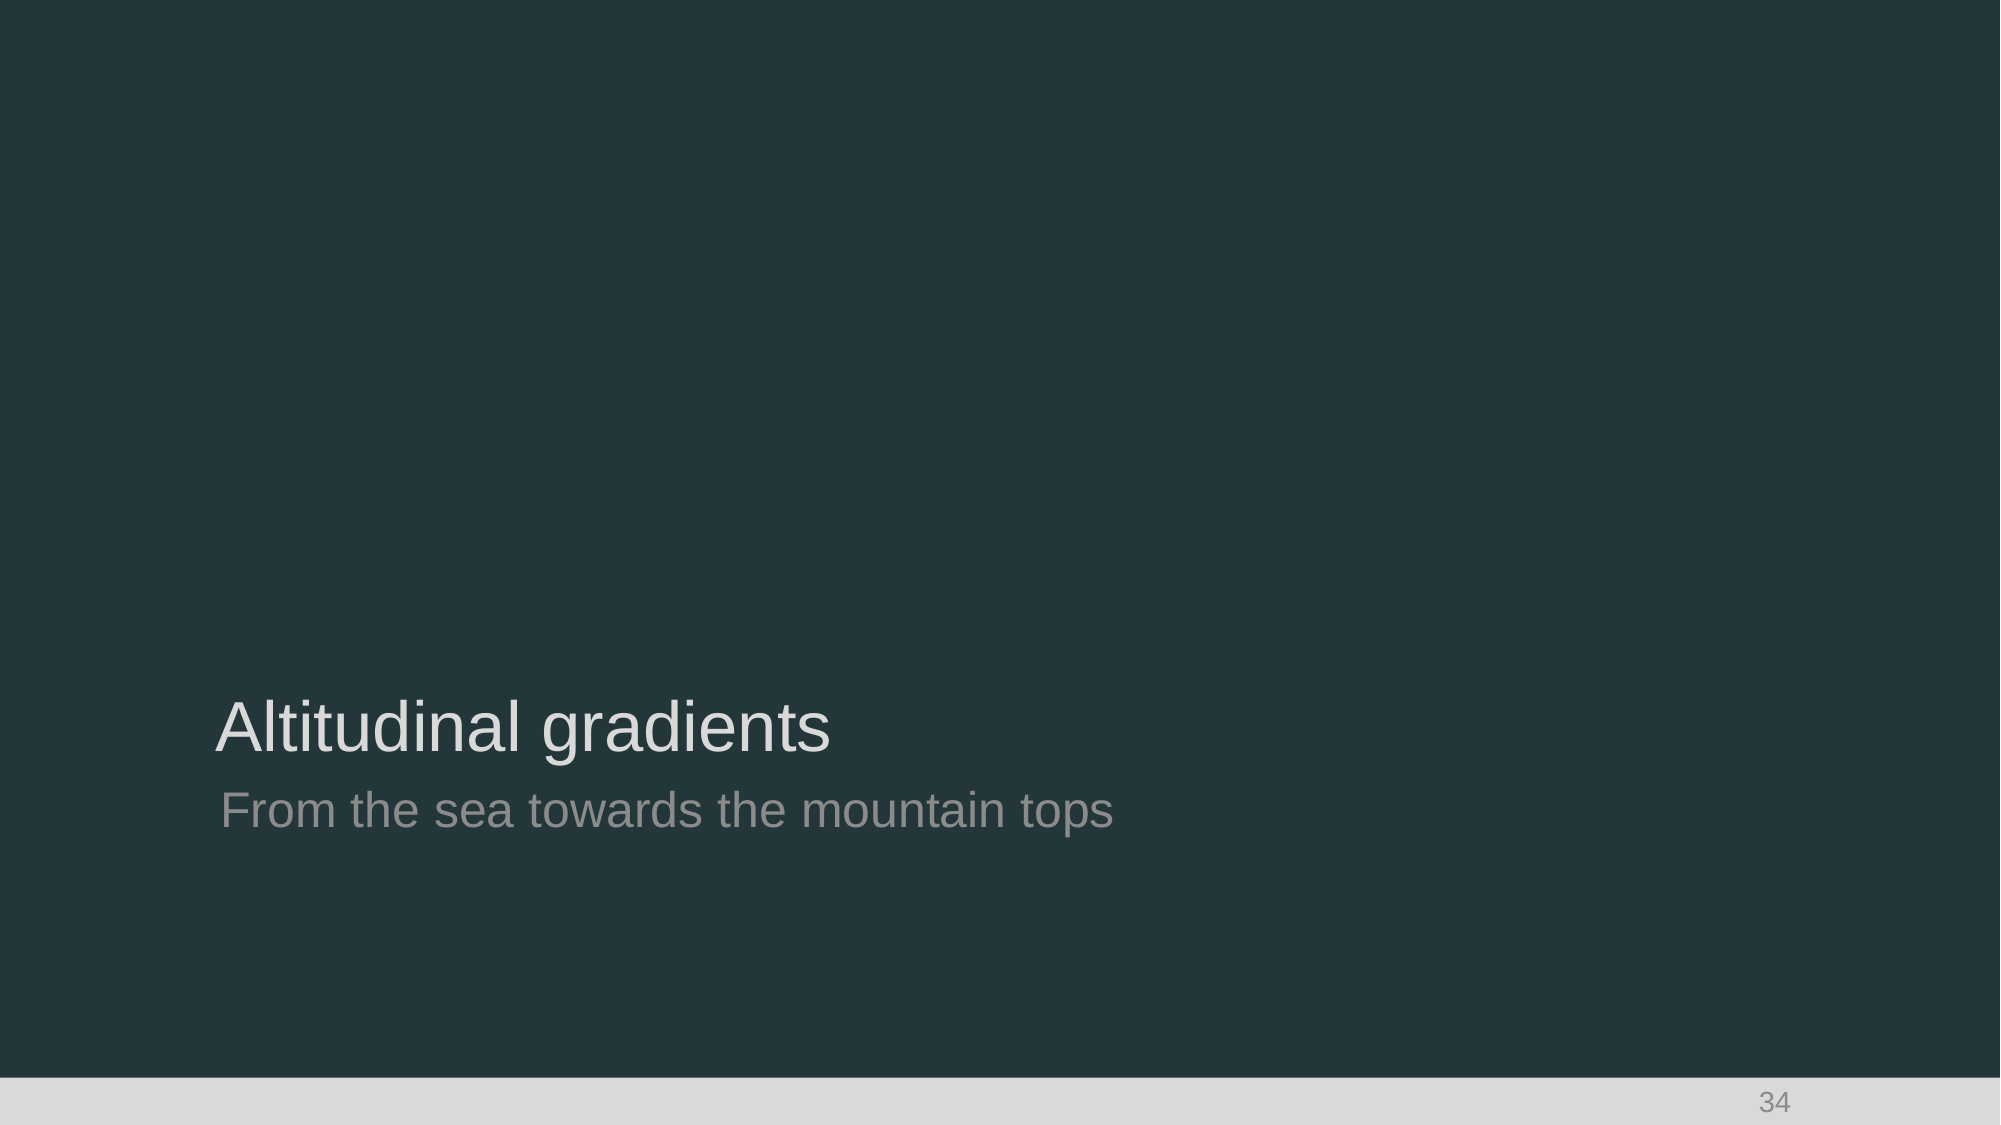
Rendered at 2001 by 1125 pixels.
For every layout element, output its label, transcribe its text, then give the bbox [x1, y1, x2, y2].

title Altitudinal gradients [200, 306, 1926, 775]
slide_number 34 [1550, 1077, 2000, 1125]
list From the sea towards the mountain tops [205, 776, 1931, 1023]
footer [0, 1077, 1550, 1125]
